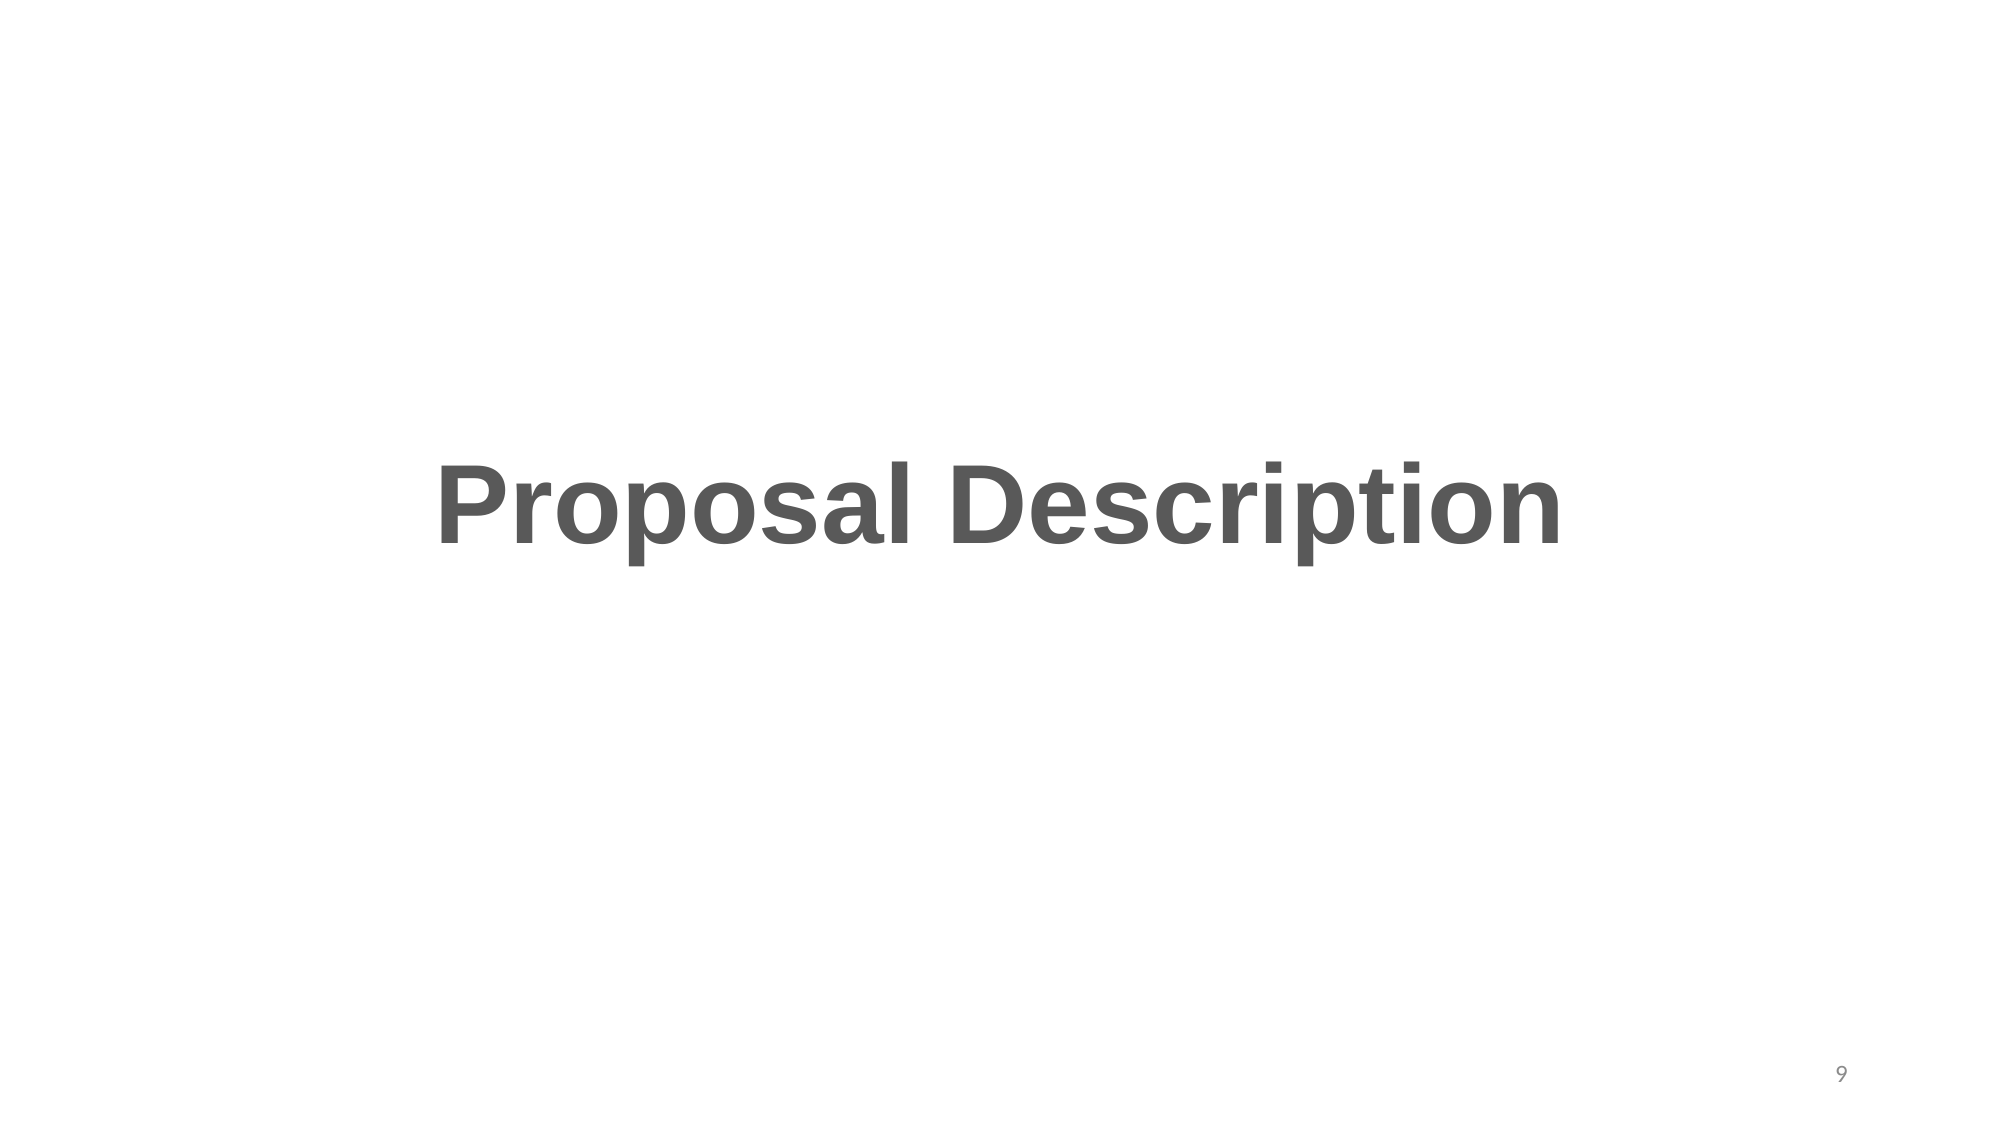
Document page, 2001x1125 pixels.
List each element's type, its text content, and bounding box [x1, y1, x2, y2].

text_box <number> [1412, 1042, 1863, 1103]
text_box Proposal Description [249, 184, 1750, 576]
